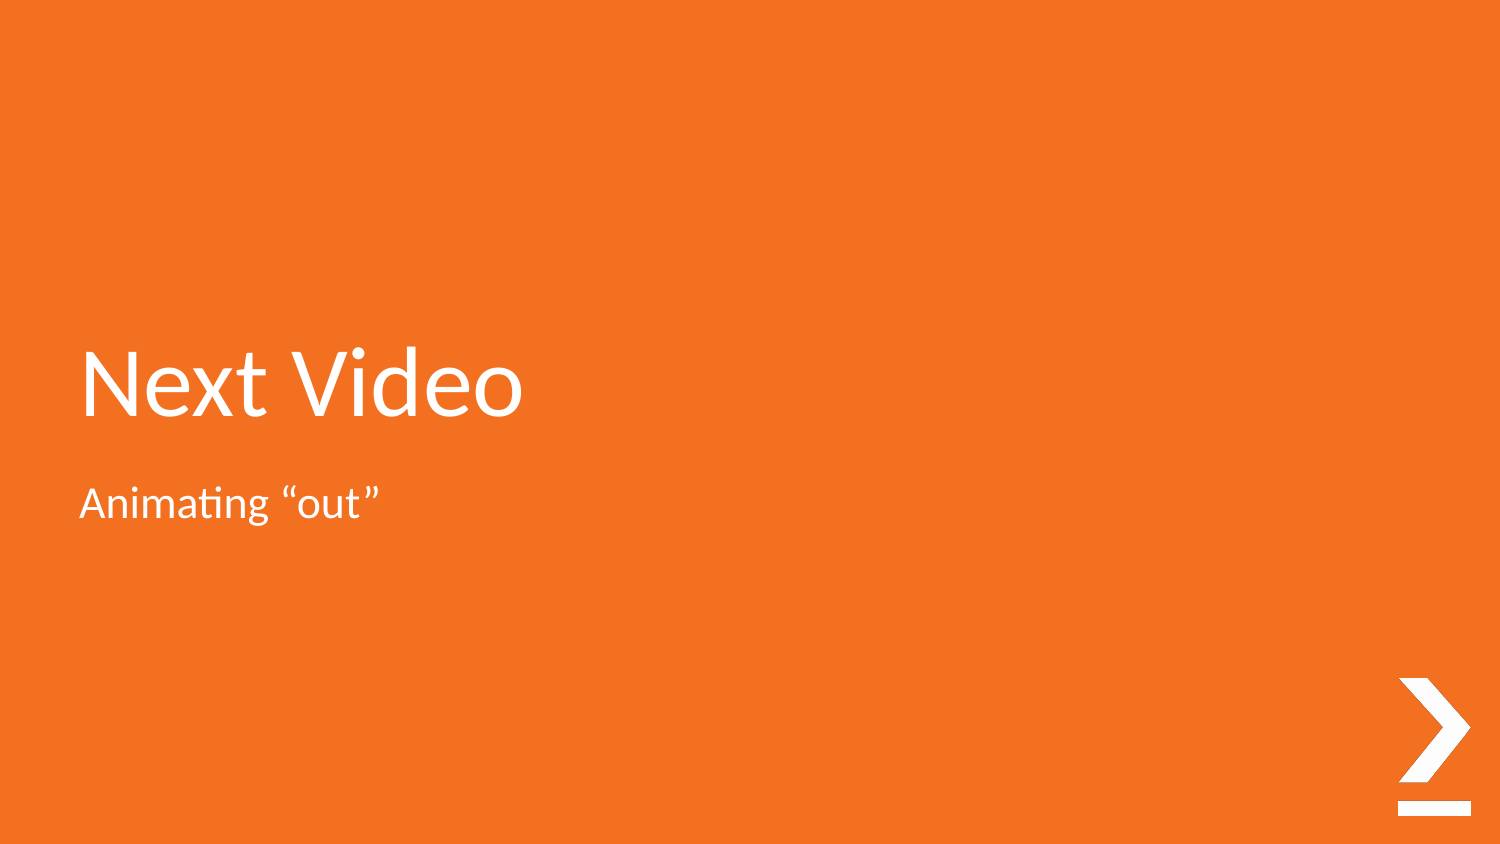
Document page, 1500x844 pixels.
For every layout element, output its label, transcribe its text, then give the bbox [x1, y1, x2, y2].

subtitle Animating “out” [64, 457, 1413, 529]
picture [1398, 678, 1471, 816]
title Next Video [64, 298, 1413, 452]
